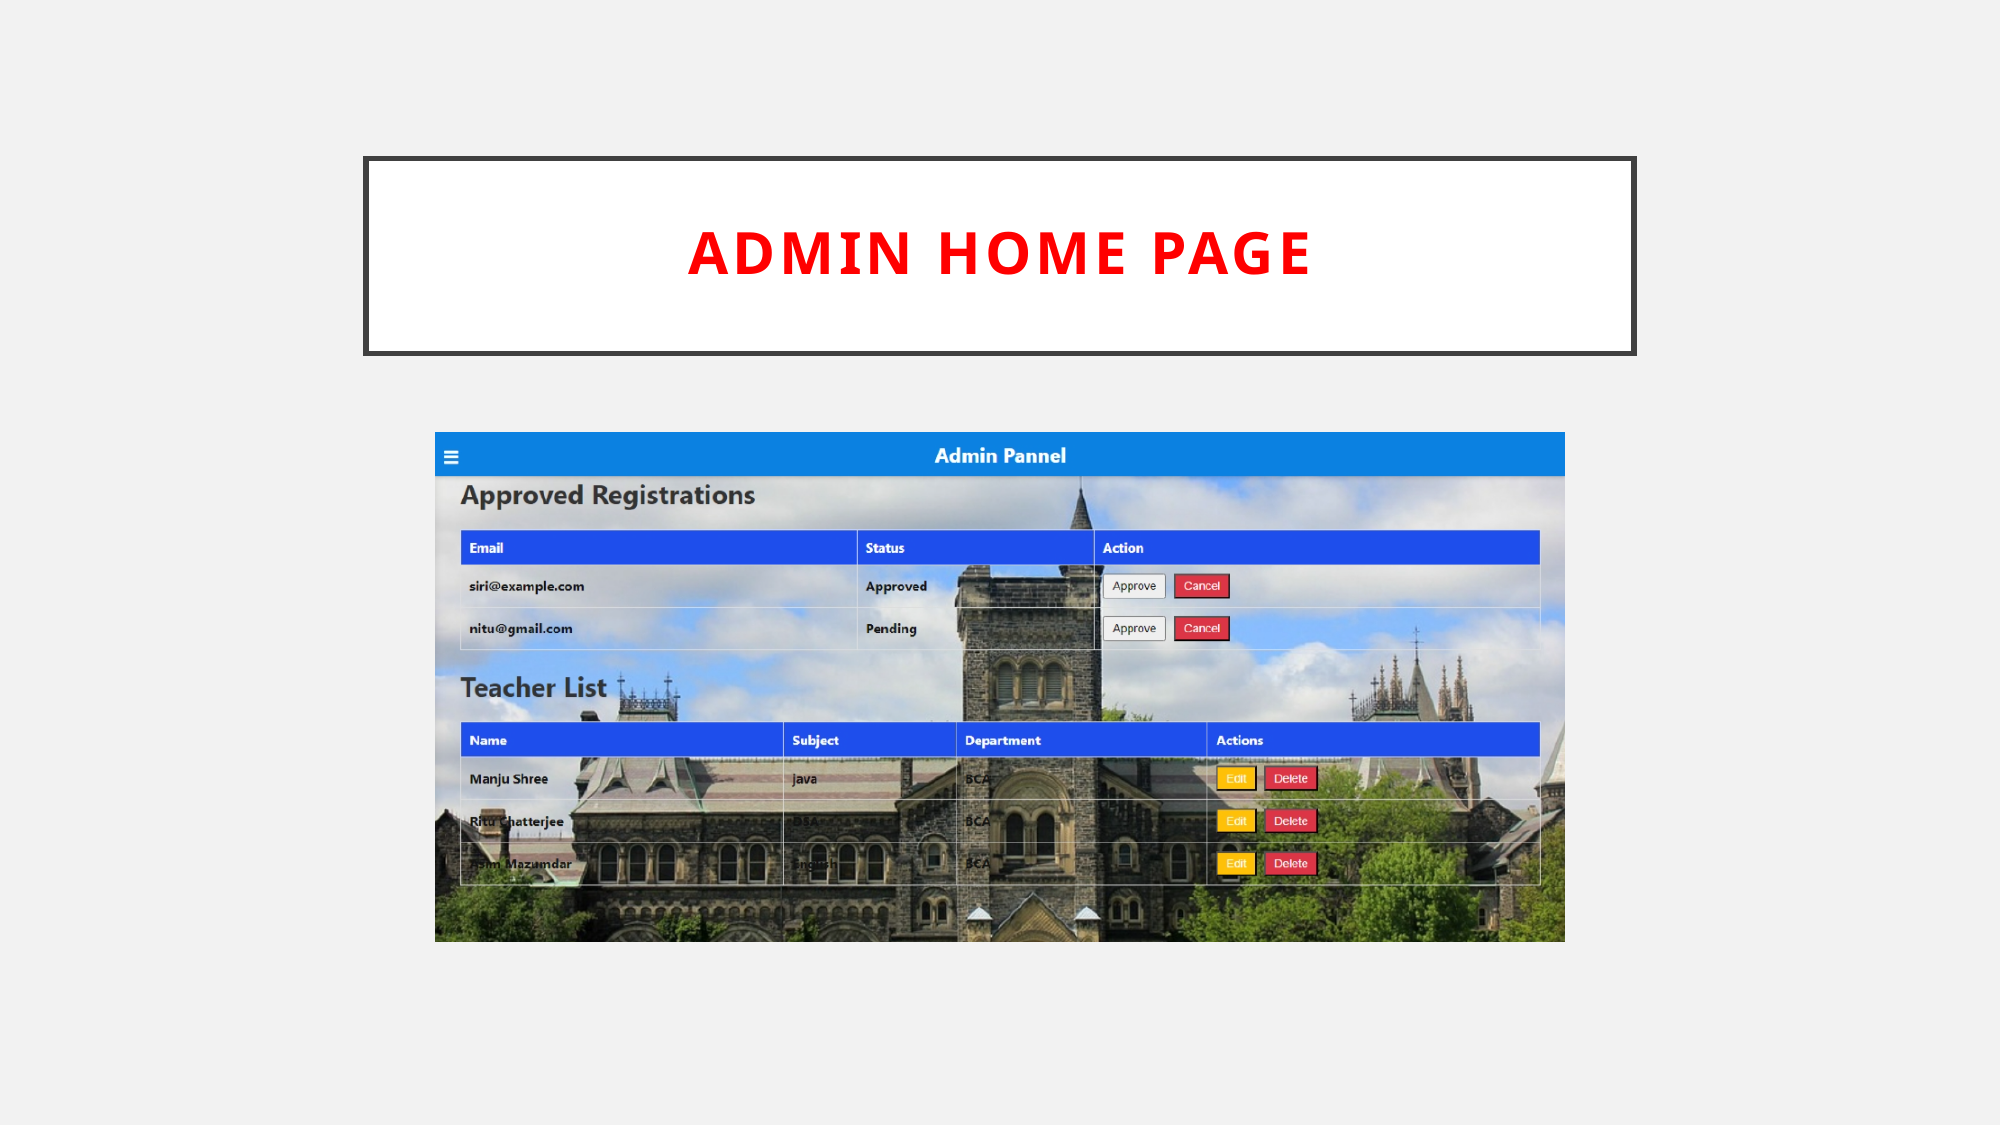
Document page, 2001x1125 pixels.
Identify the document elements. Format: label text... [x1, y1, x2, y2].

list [435, 432, 1565, 942]
title ADMIN HOME PAGE [363, 156, 1637, 356]
